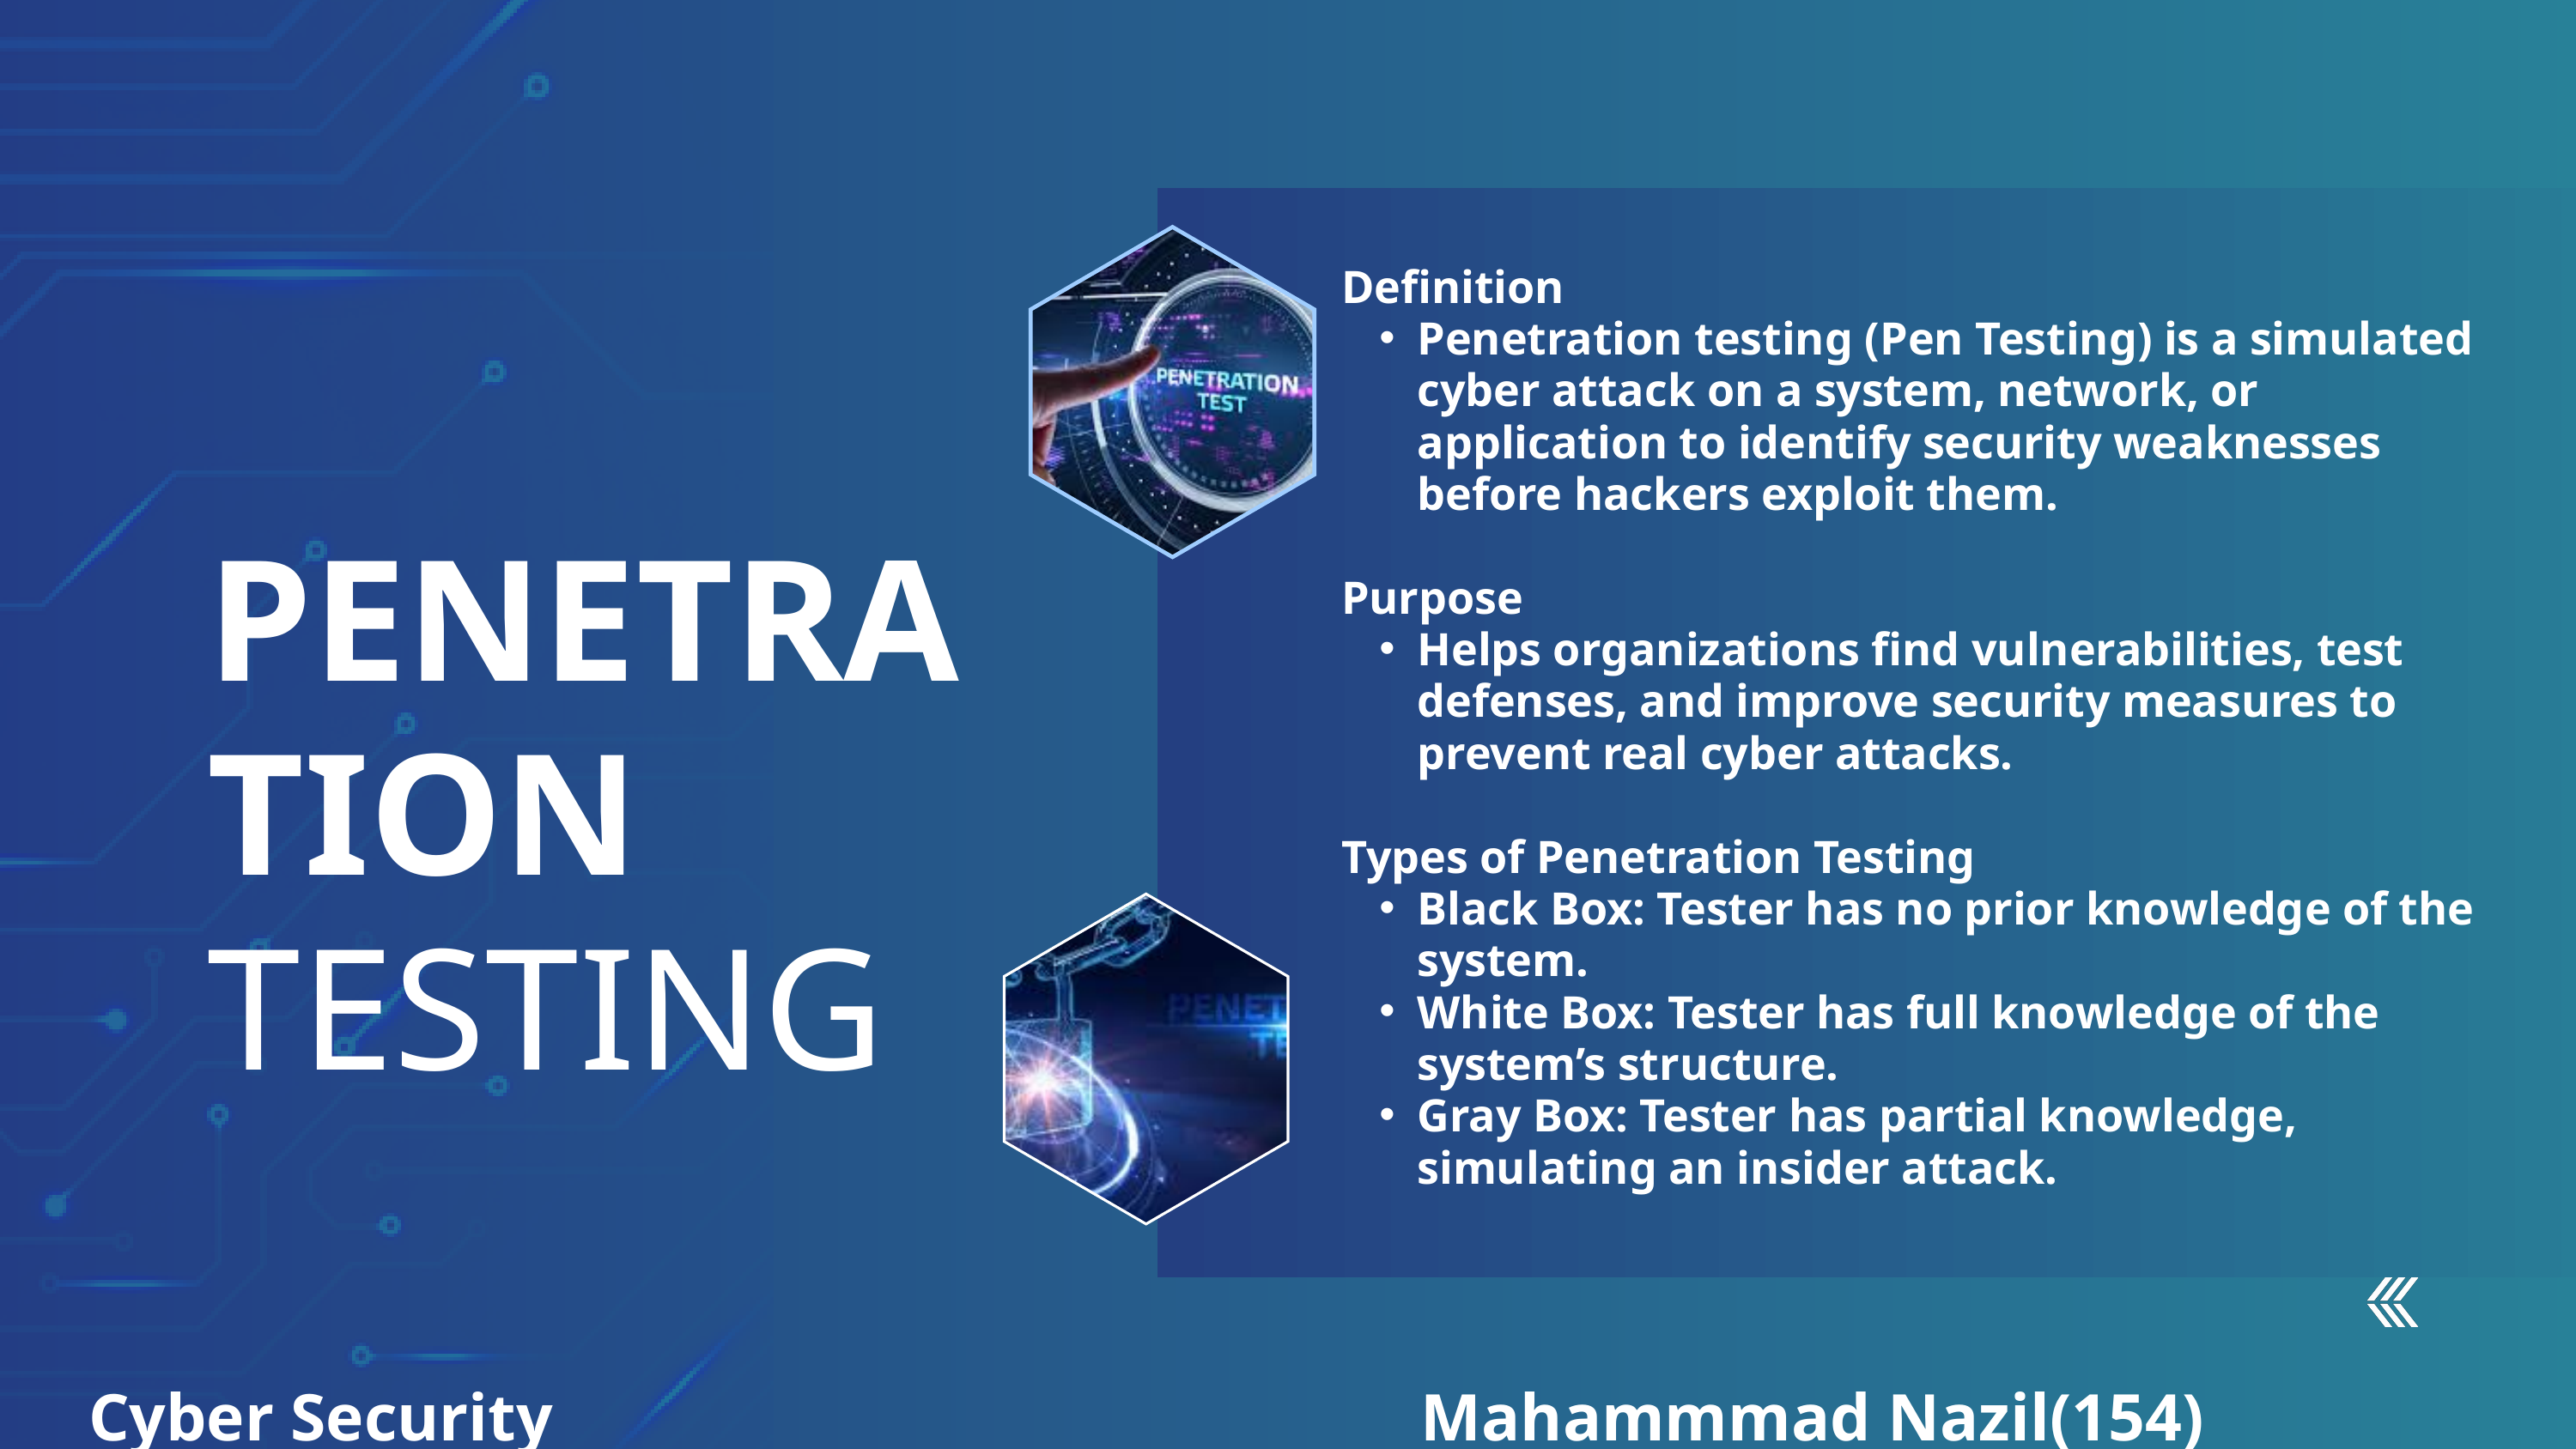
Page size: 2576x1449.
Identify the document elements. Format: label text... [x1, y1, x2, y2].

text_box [1157, 187, 2576, 1278]
text_box Cyber Security Mahammmad Nazil(154) 13 [76, 1370, 2576, 1449]
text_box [1030, 227, 1315, 558]
text_box PENETRATION TESTING [207, 519, 1005, 1298]
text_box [1004, 894, 1289, 1225]
text_box [0, 0, 774, 1449]
text_box [2366, 1285, 2419, 1327]
